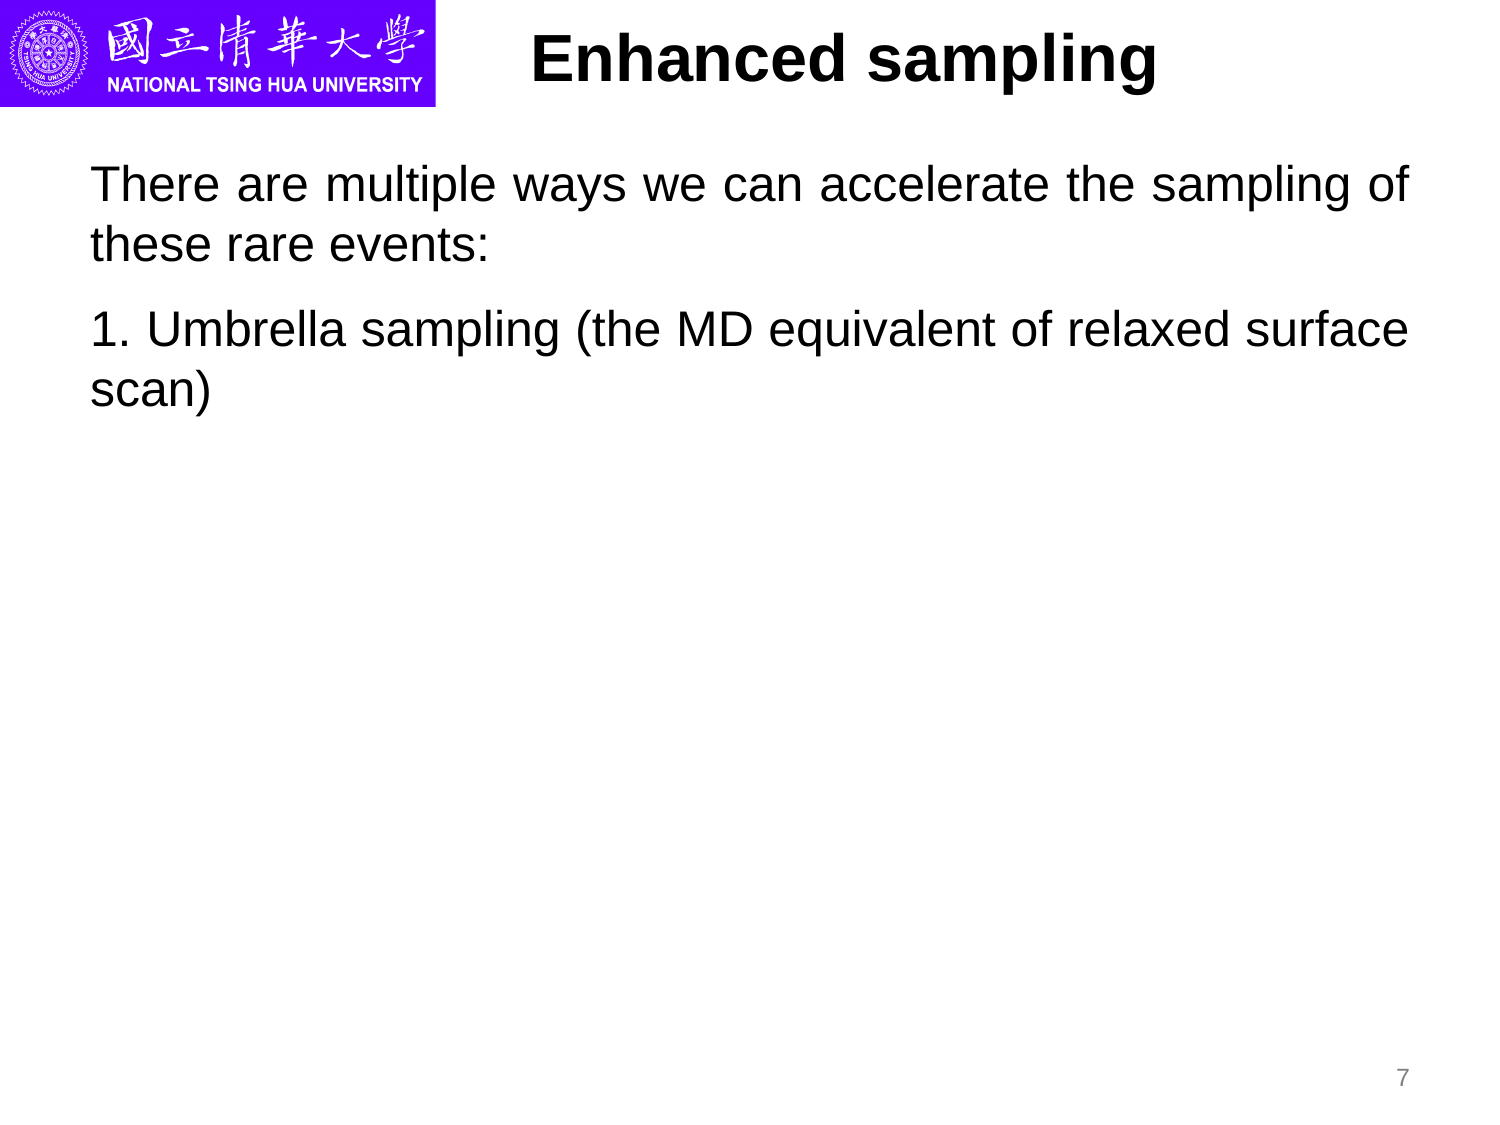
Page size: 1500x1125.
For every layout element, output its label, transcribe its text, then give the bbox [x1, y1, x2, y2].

list There are multiple ways we can accelerate the sampling of these rare events: 1. Umbrella sampling (the MD equivalent of relaxed surface scan) [75, 144, 1425, 1032]
title Enhanced sampling [515, 0, 1425, 107]
slide_number 7 [1308, 1050, 1425, 1103]
picture [0, 0, 436, 107]
